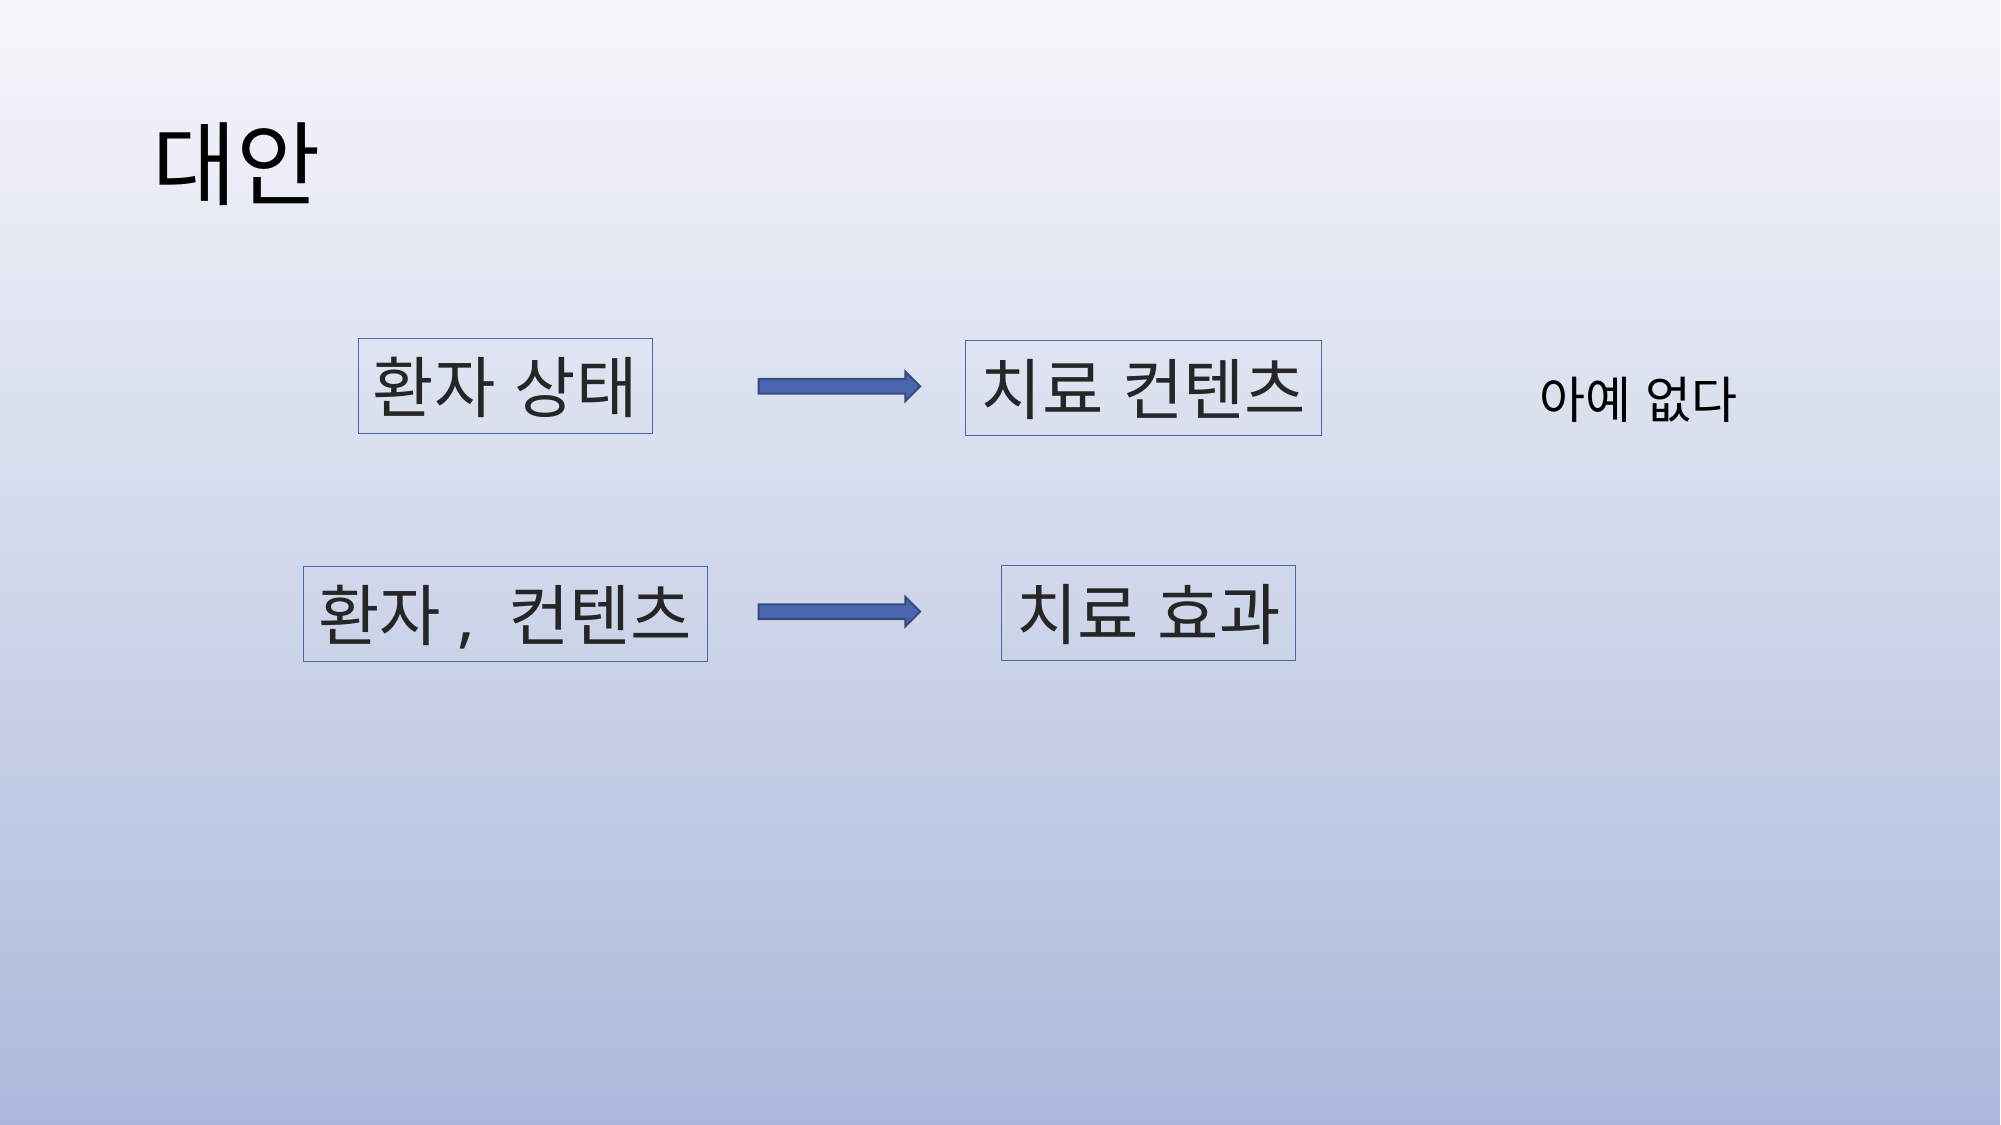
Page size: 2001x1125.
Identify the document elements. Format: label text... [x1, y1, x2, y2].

text_box 환자, 컨텐츠 [303, 566, 708, 662]
text_box 치료 컨텐츠 [965, 340, 1322, 436]
title 대안 [137, 59, 1863, 278]
text_box 치료 효과 [1001, 565, 1296, 661]
text_box [757, 369, 922, 404]
text_box [757, 594, 922, 629]
text_box 아예 없다 [1524, 361, 1753, 437]
text_box 환자 상태 [358, 338, 653, 434]
